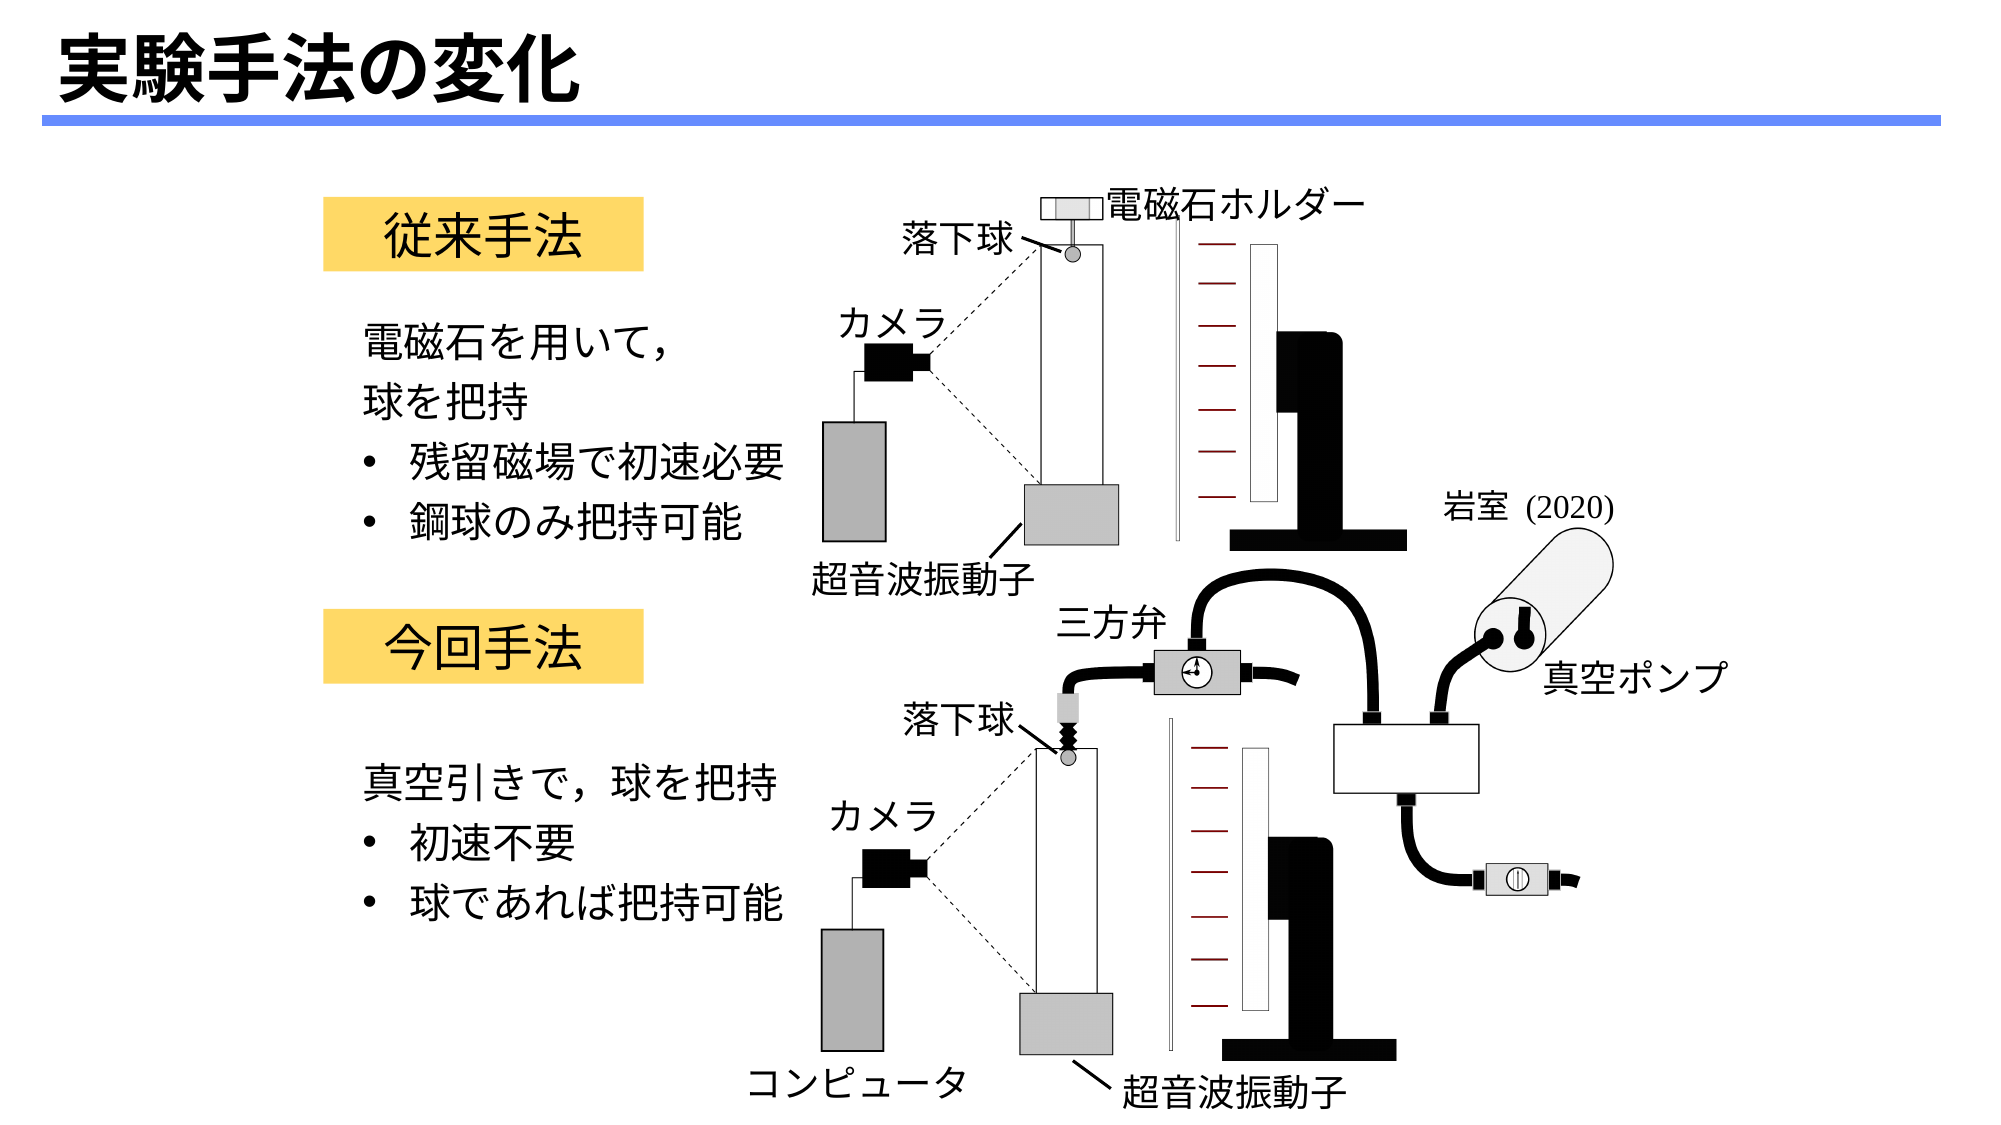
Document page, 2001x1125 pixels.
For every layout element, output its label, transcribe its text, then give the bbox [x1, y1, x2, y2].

title 実験手法の変化 [41, 4, 1767, 141]
text_box 岩室 (2020) [1428, 477, 1637, 517]
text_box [701, 517, 1776, 1123]
text_box 従来手法 [323, 196, 644, 272]
text_box 電磁石を用いて， 球を把持 残留磁場で初速必要 鋼球のみ把持可能 [347, 298, 794, 554]
text_box 今回手法 [323, 608, 644, 684]
text_box 真空引きで，球を把持 初速不要 球であれば把持可能 [347, 739, 701, 934]
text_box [794, 173, 1407, 609]
